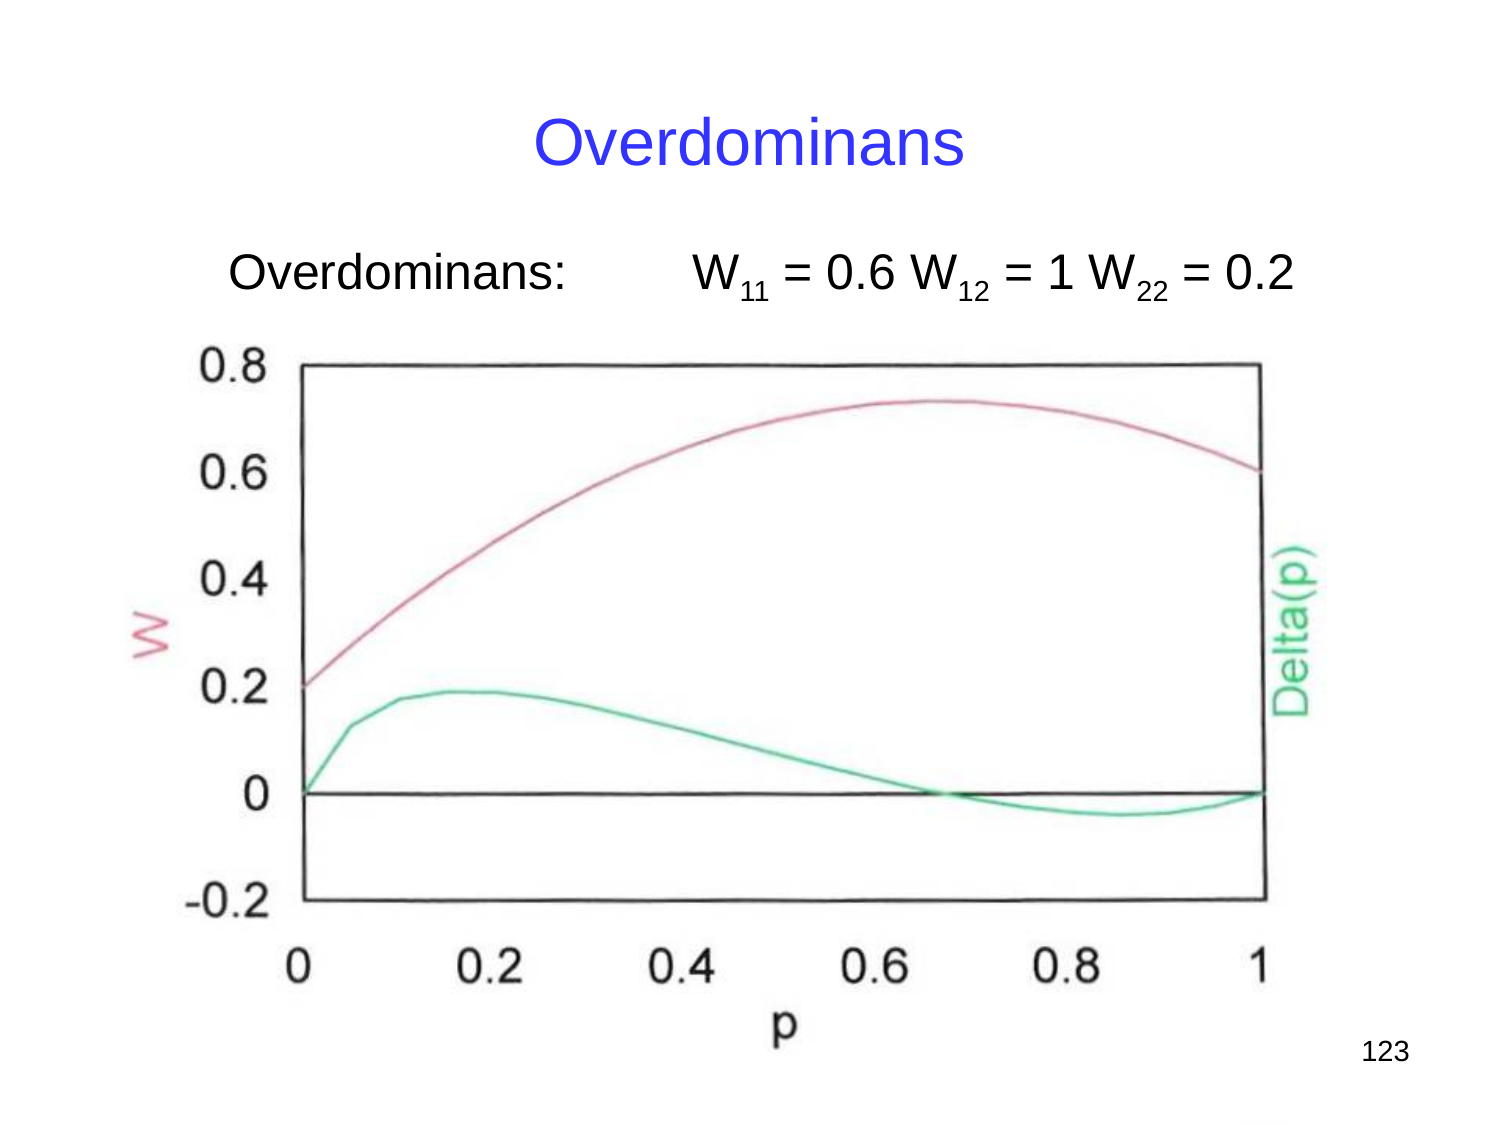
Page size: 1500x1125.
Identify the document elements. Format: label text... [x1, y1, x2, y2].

picture [76, 343, 1328, 1125]
text_box Overdominans: W11 = 0.6 W12 = 1 W22 = 0.2 [213, 231, 1311, 315]
slide_number 123 [1331, 1024, 1426, 1103]
title Overdominans [75, 45, 1425, 233]
